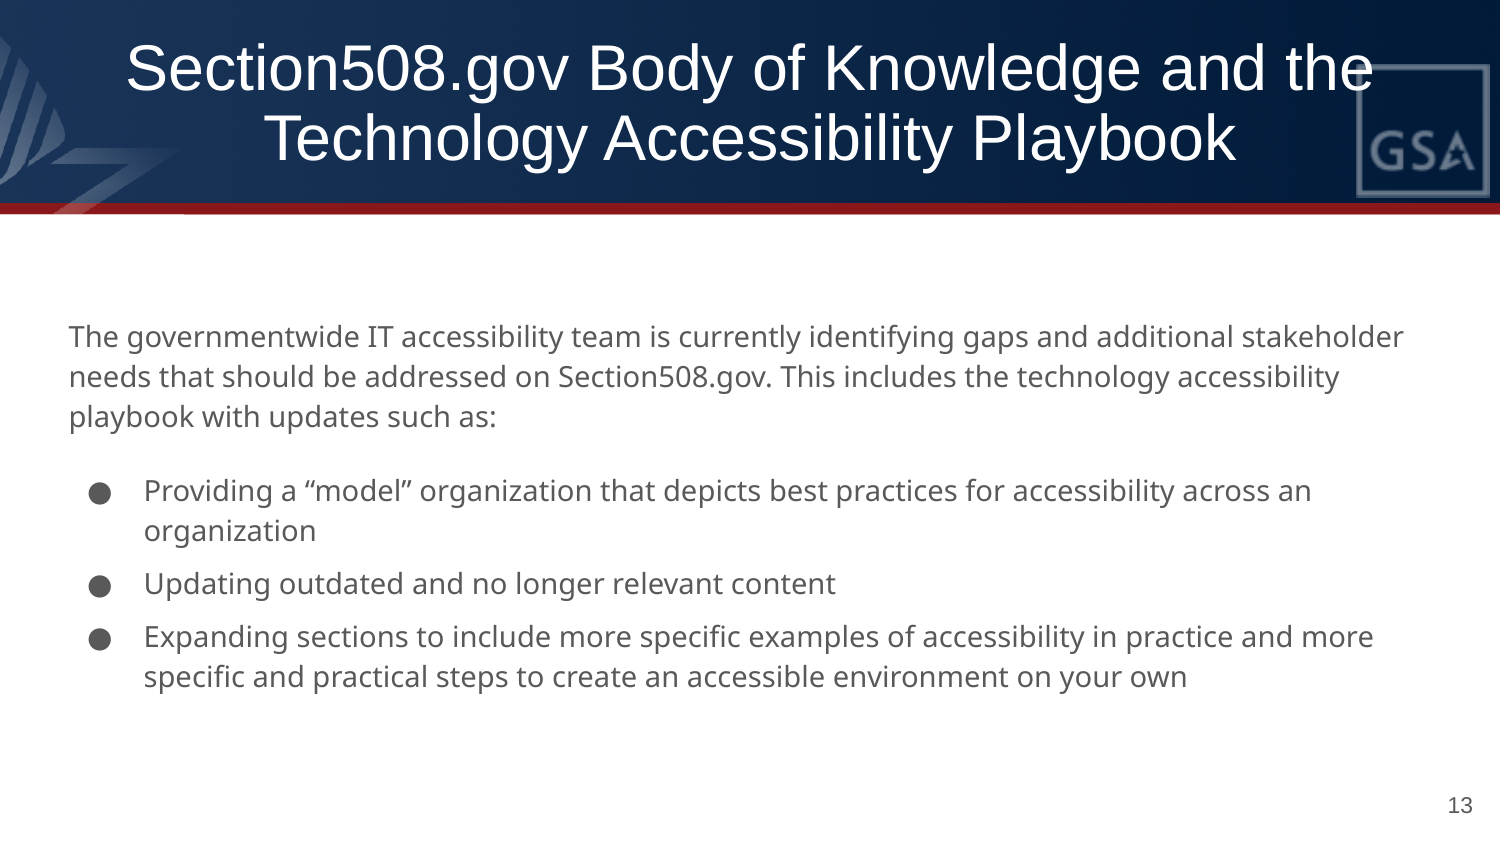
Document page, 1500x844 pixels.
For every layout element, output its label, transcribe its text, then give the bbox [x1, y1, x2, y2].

list The governmentwide IT accessibility team is currently identifying gaps and additional stakeholder needs that should be addressed on Section508.gov. This includes the technology accessibility playbook with updates such as: Providing a “model” organization that depicts best practices for accessibility across an organization Updating outdated and no longer relevant content Expanding sections to include more specific examples of accessibility in practice and more specific and practical steps to create an accessible environment on your own [57, 224, 1438, 782]
title Section508.gov Body of Knowledge and the Technology Accessibility Playbook [103, 23, 1397, 187]
picture [0, 0, 1500, 844]
slide_number 13 [1146, 782, 1485, 827]
